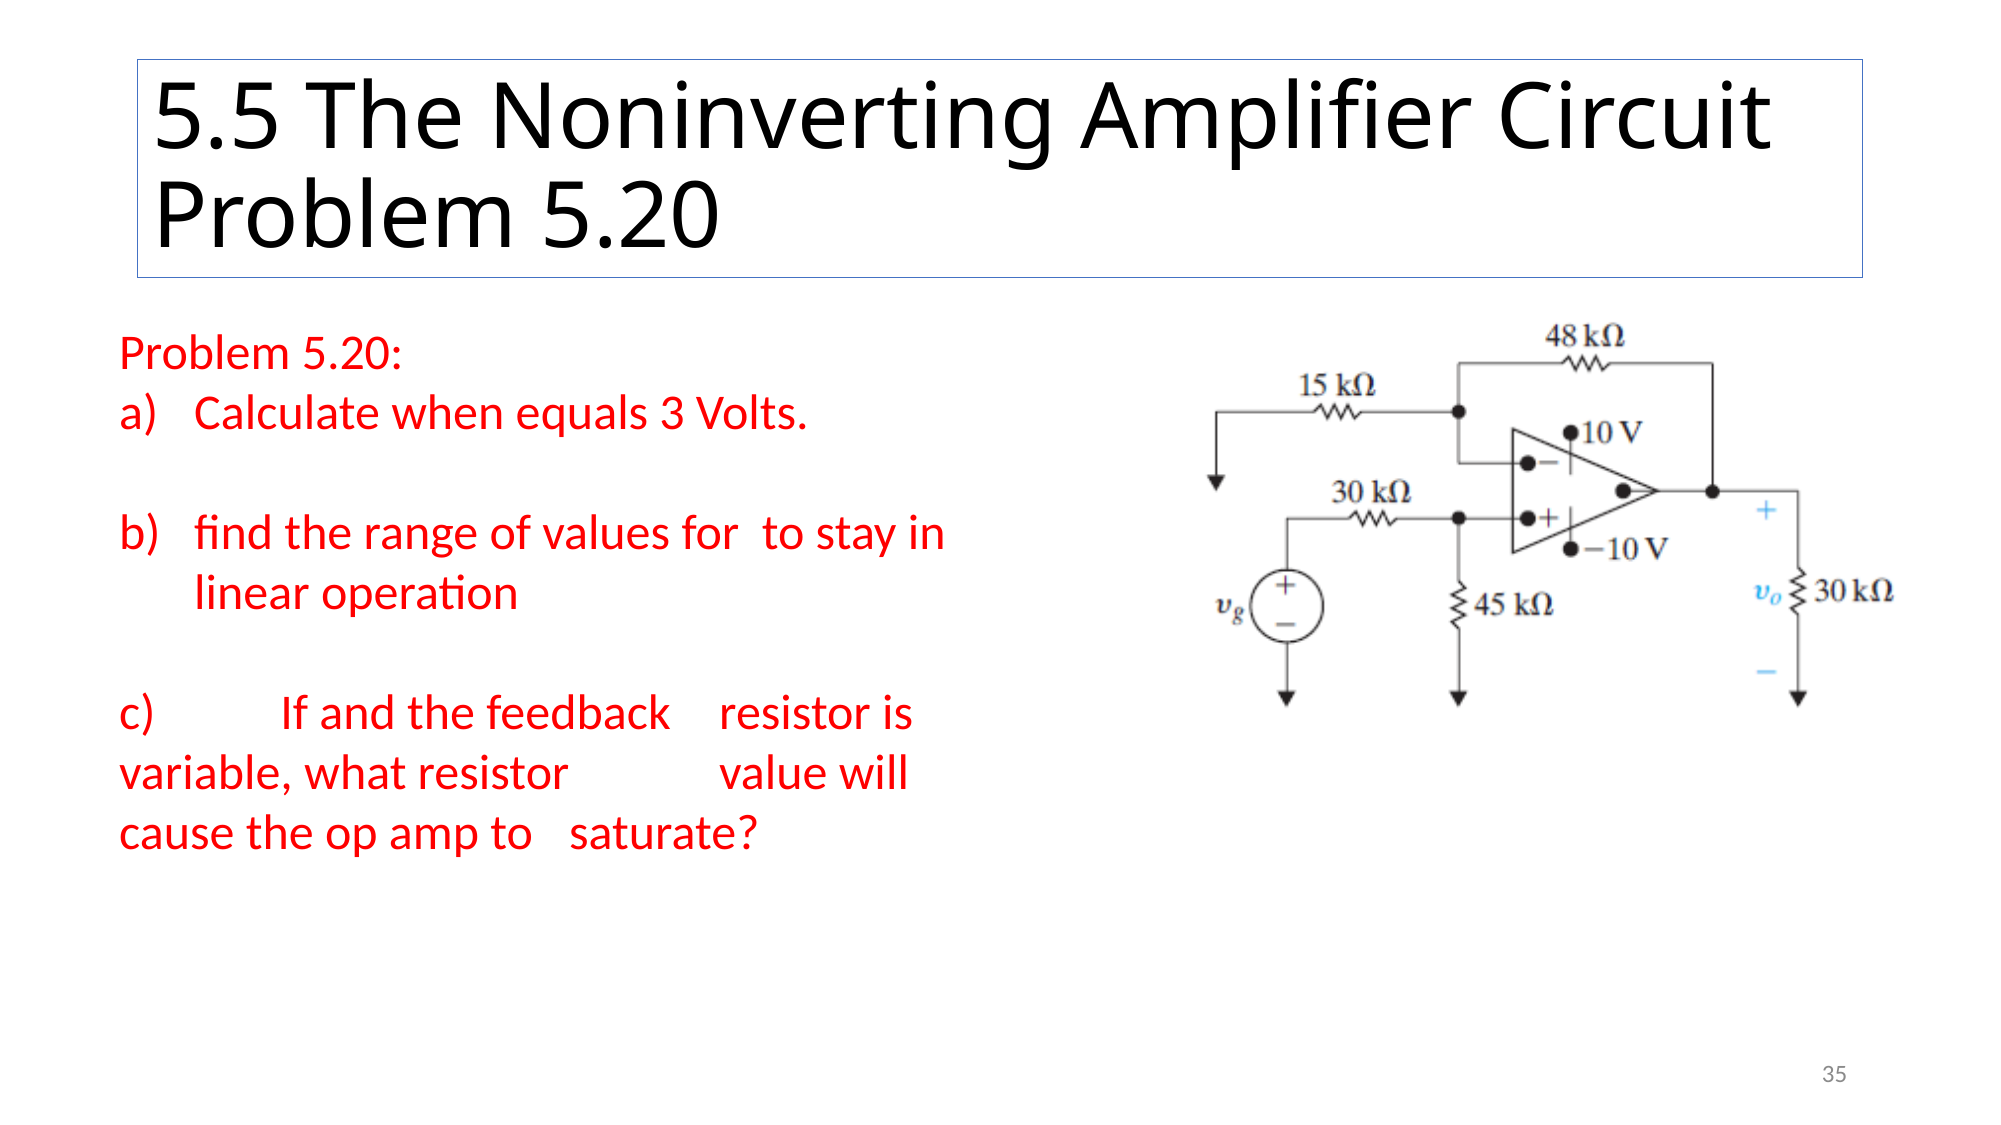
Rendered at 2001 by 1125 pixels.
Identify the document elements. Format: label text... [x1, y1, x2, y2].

slide_number 35 [1412, 1042, 1863, 1103]
picture [1192, 313, 1906, 725]
title 5.5 The Noninverting Amplifier Circuit Problem 5.20 [137, 59, 1863, 278]
